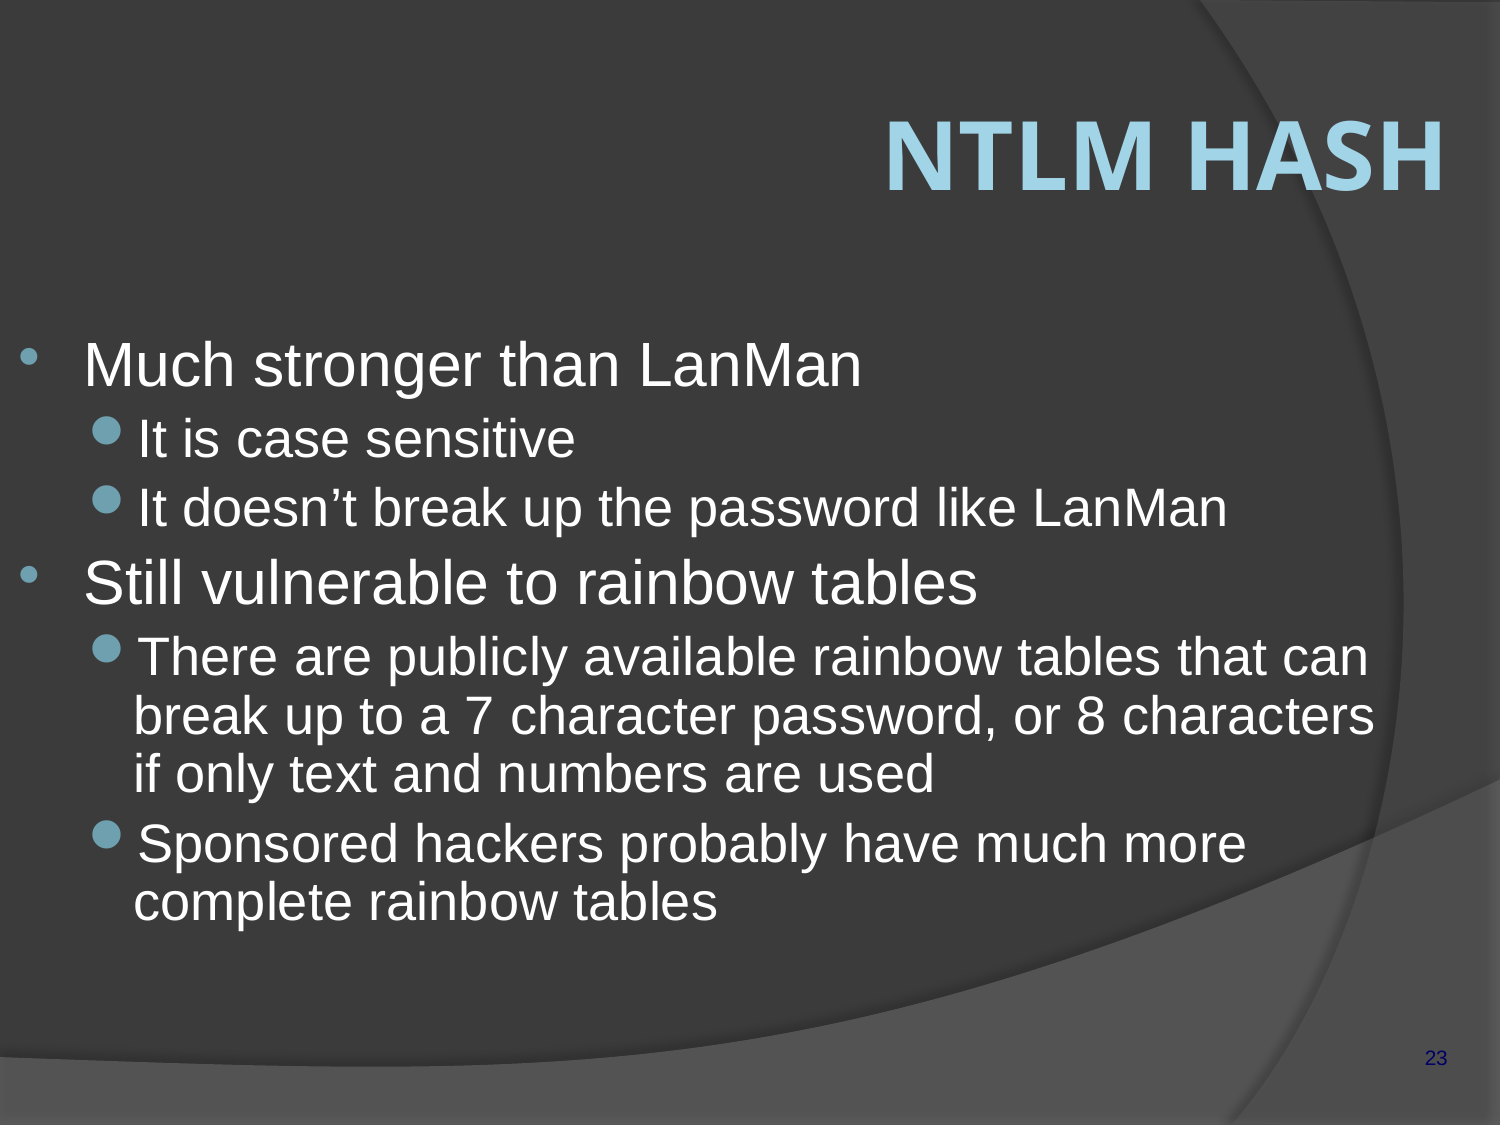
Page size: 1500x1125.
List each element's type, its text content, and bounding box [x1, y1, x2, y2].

title NTLM Hash [31, 70, 1457, 234]
text_box 23 [1149, 1037, 1463, 1100]
list Much stronger than LanMan It is case sensitive It doesn’t break up the password like LanMan Still vulnerable to rainbow tables There are publicly available rainbow tables that can break up to a 7 character password, or 8 characters if only text and numbers are used Sponsored hackers probably have much more complete rainbow tables [0, 324, 1425, 1025]
